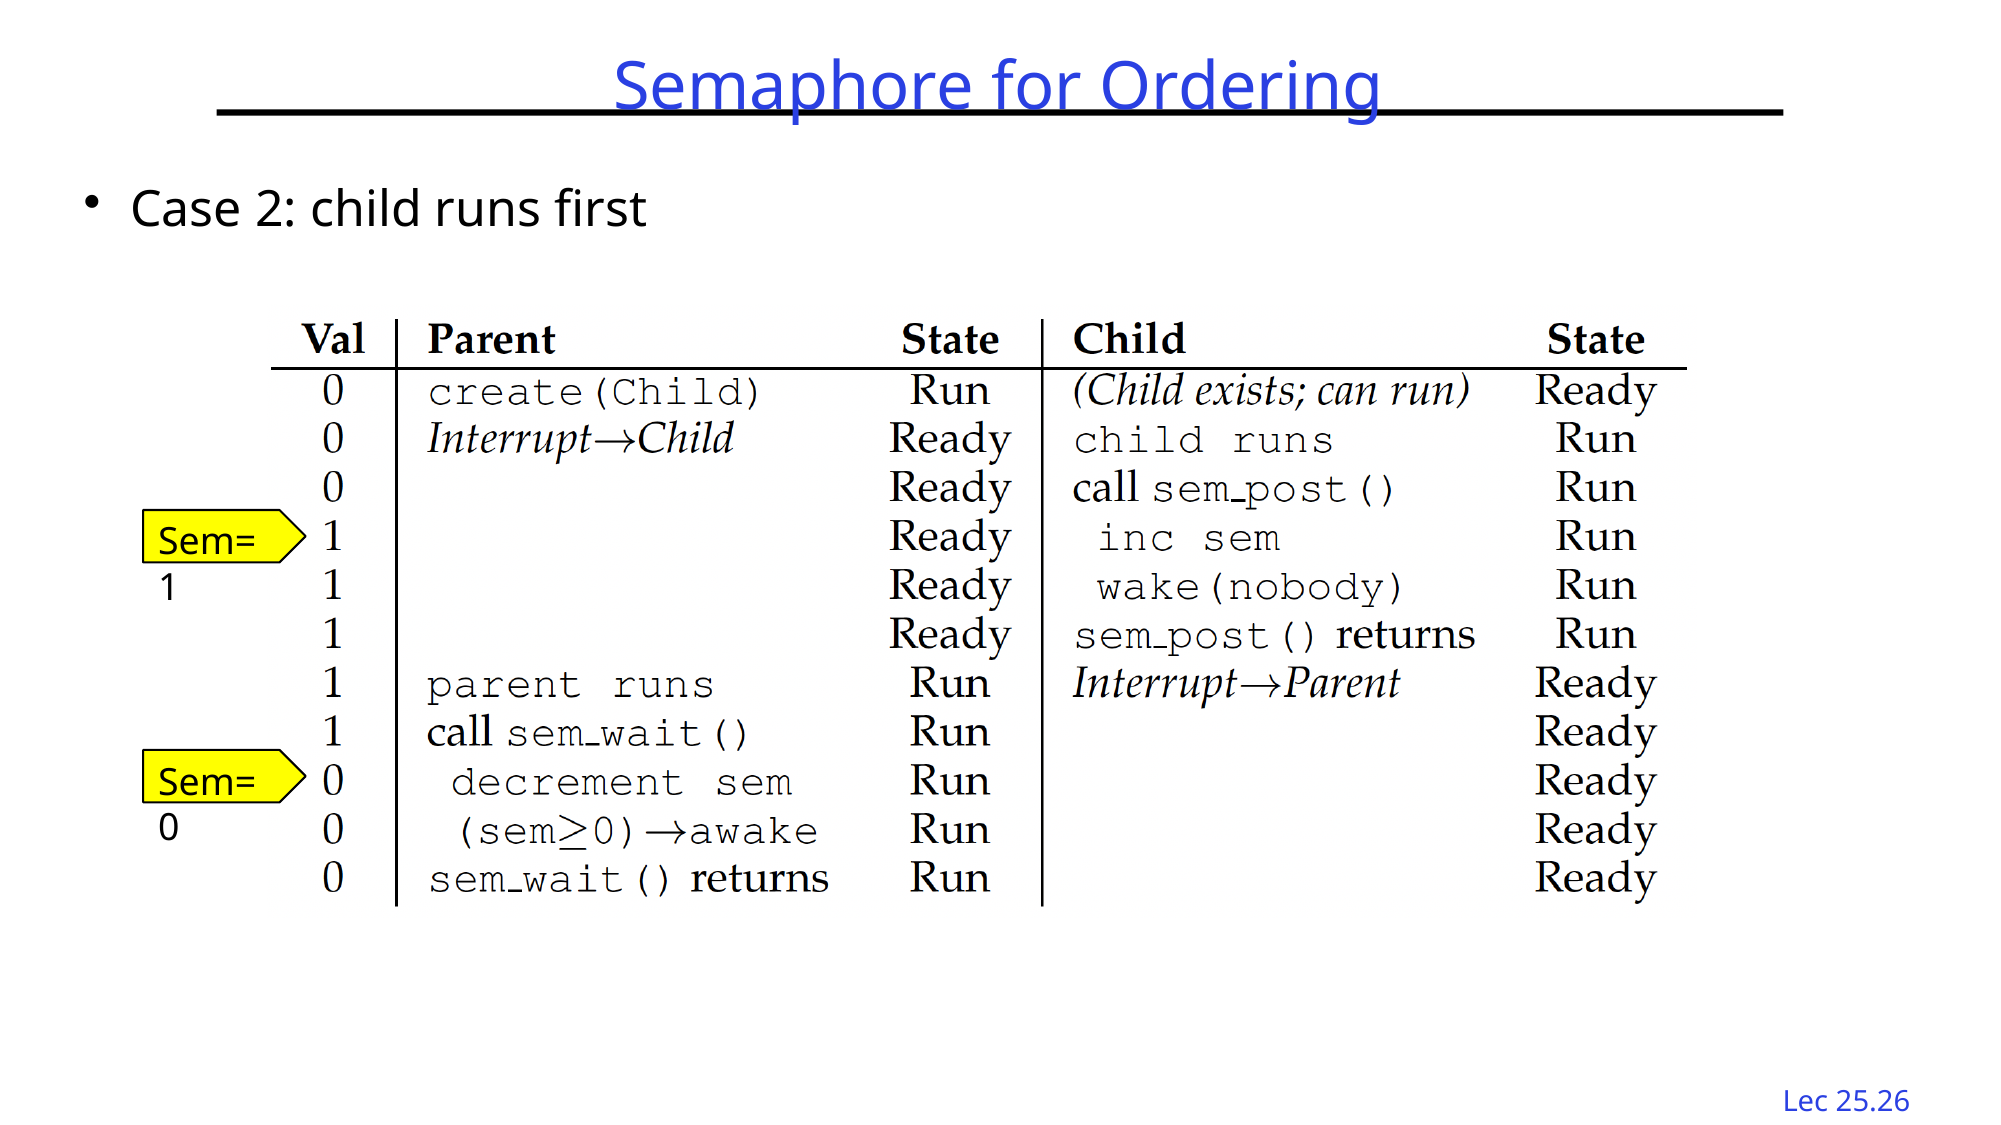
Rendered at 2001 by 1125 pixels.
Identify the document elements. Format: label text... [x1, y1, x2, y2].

text_box Sem=0 [143, 749, 262, 803]
list Case 2: child runs first [68, 176, 1929, 1019]
picture [267, 304, 1697, 918]
title Semaphore for Ordering [68, 45, 1929, 152]
text_box Sem=1 [143, 510, 262, 563]
